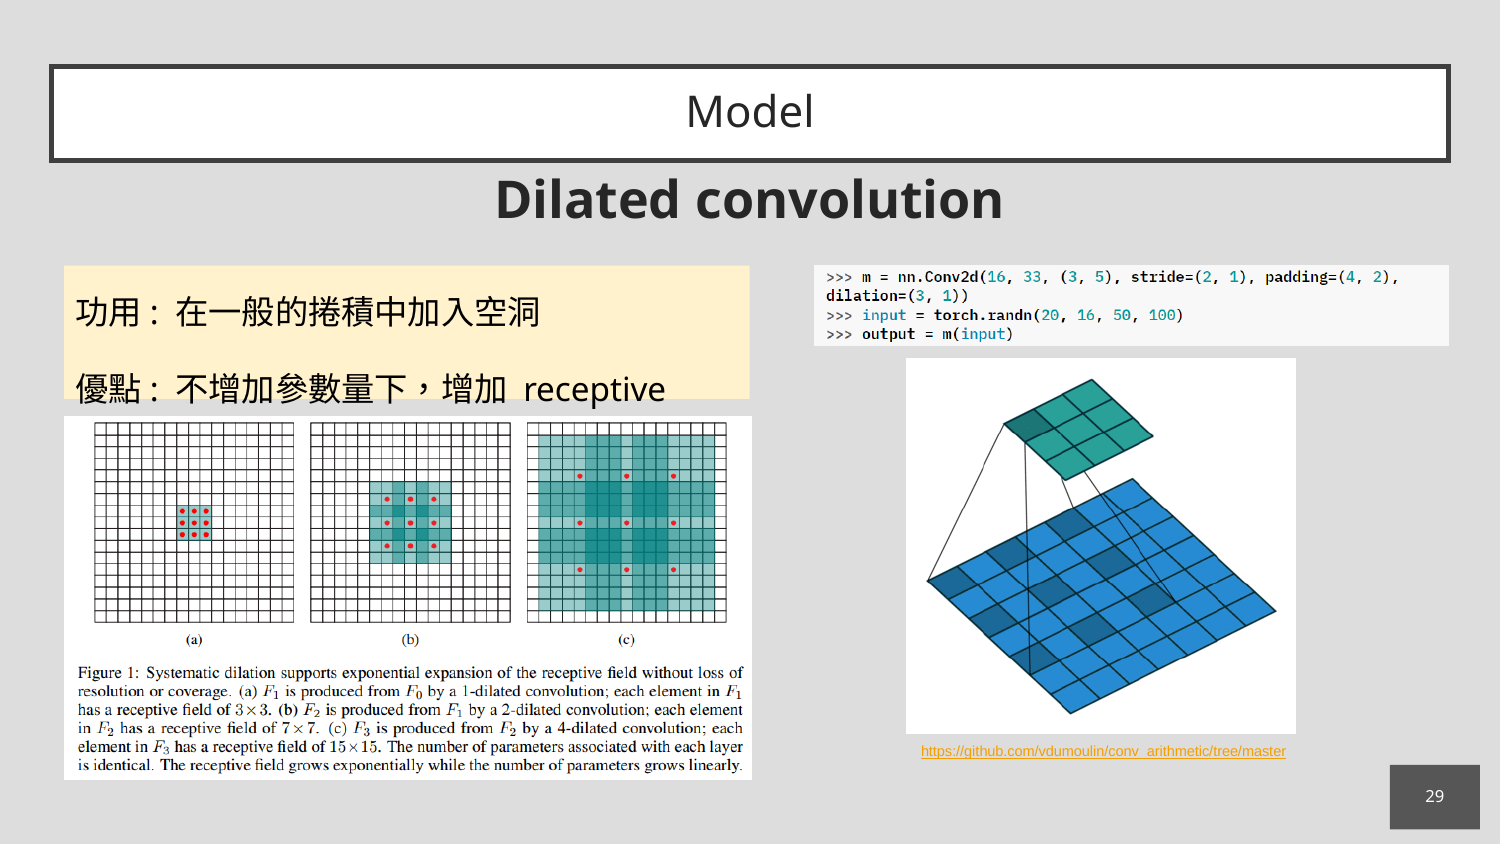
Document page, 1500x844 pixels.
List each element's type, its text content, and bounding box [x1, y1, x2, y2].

slide_number 29 [1389, 764, 1480, 830]
picture [905, 357, 1296, 734]
text_box https://github.com/vdumoulin/conv_arithmetic/tree/master [906, 733, 1399, 769]
title Model [49, 64, 1451, 163]
picture [813, 265, 1450, 346]
list Dilated convolution [453, 160, 1047, 294]
picture [63, 416, 752, 780]
list 功用: 在一般的捲積中加入空洞 優點: 不增加參數量下，增加 receptive field [64, 265, 750, 399]
